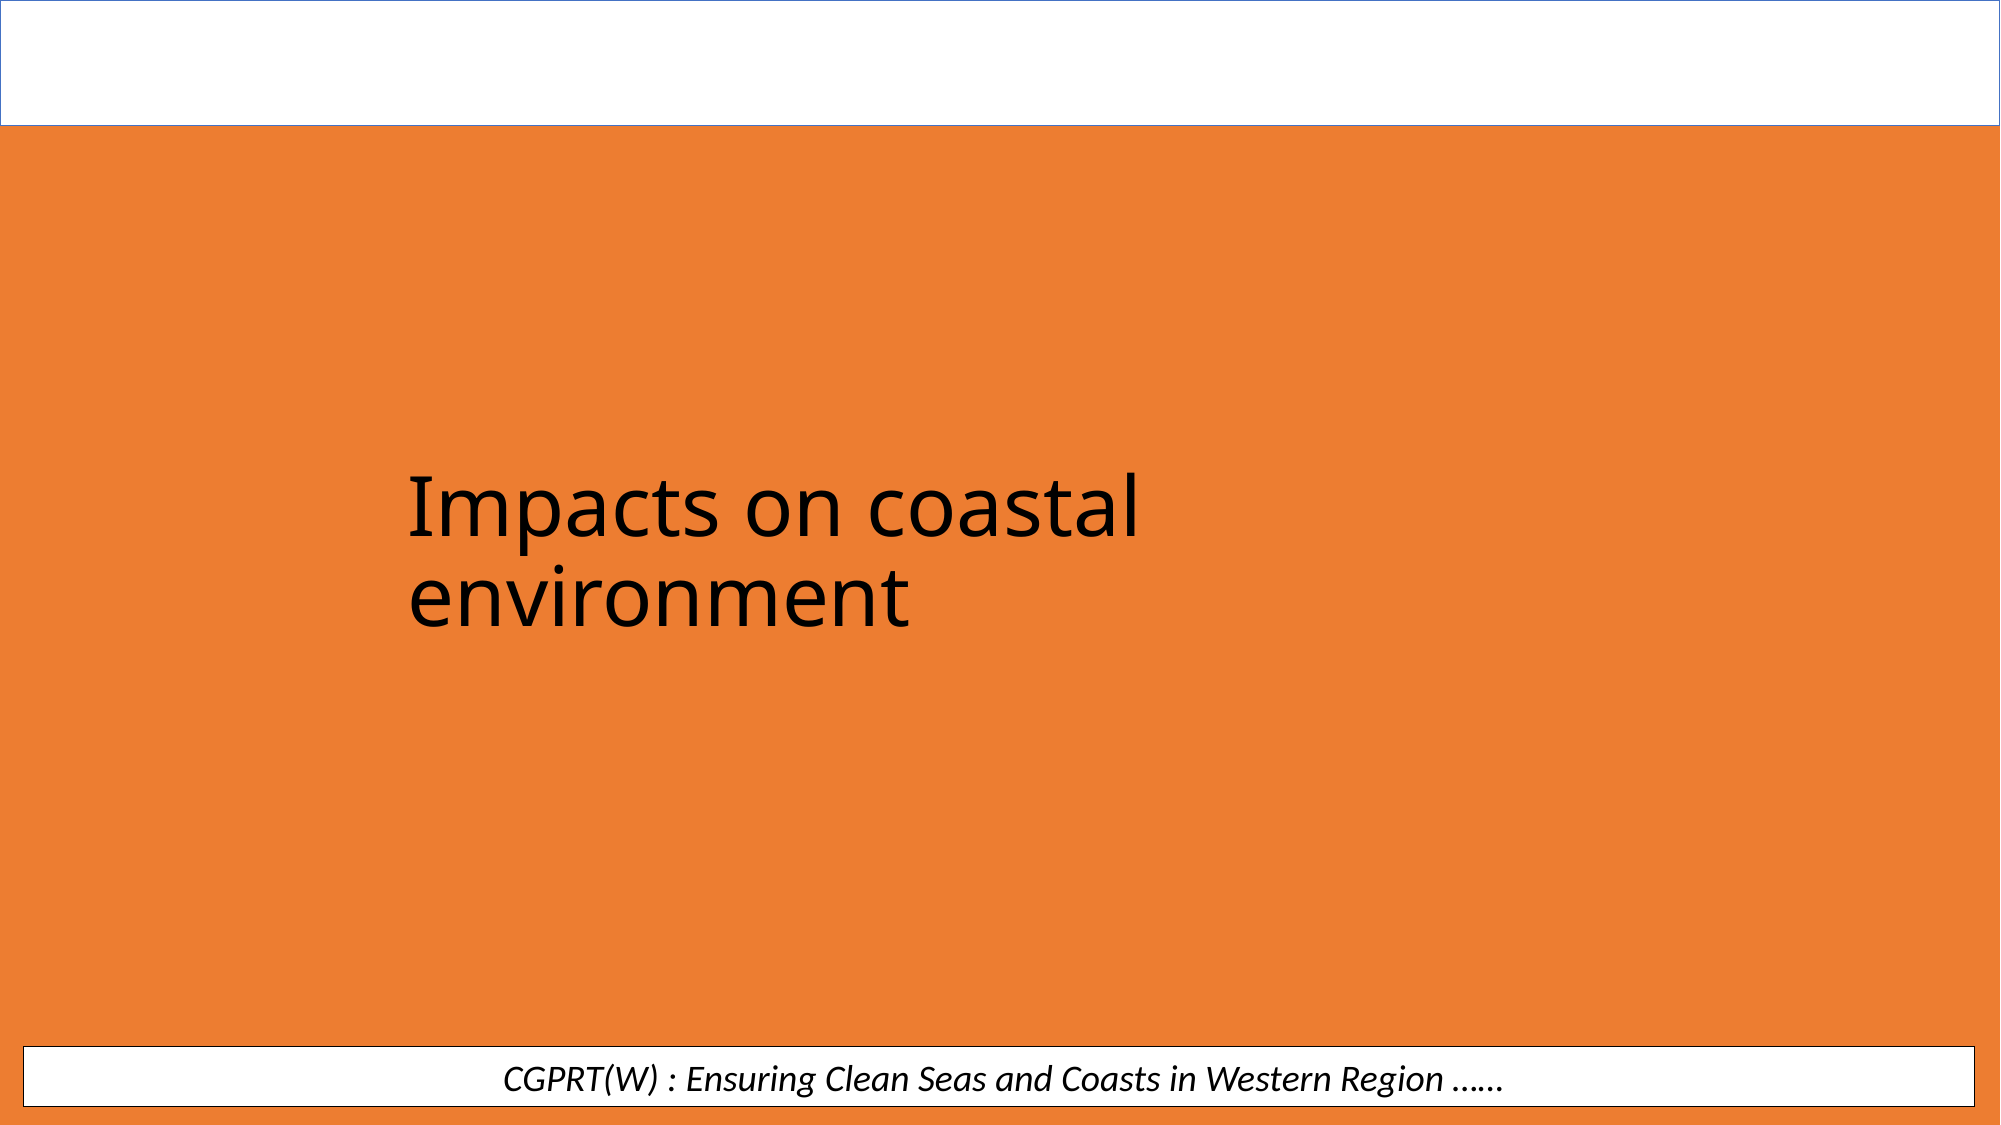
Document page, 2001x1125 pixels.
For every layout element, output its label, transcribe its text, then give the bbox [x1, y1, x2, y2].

text_box [0, 0, 2000, 126]
text_box CGPRT(W) : Ensuring Clean Seas and Coasts in Western Region …… [23, 1046, 1975, 1107]
text_box Impacts on coastal environment [392, 457, 1668, 699]
